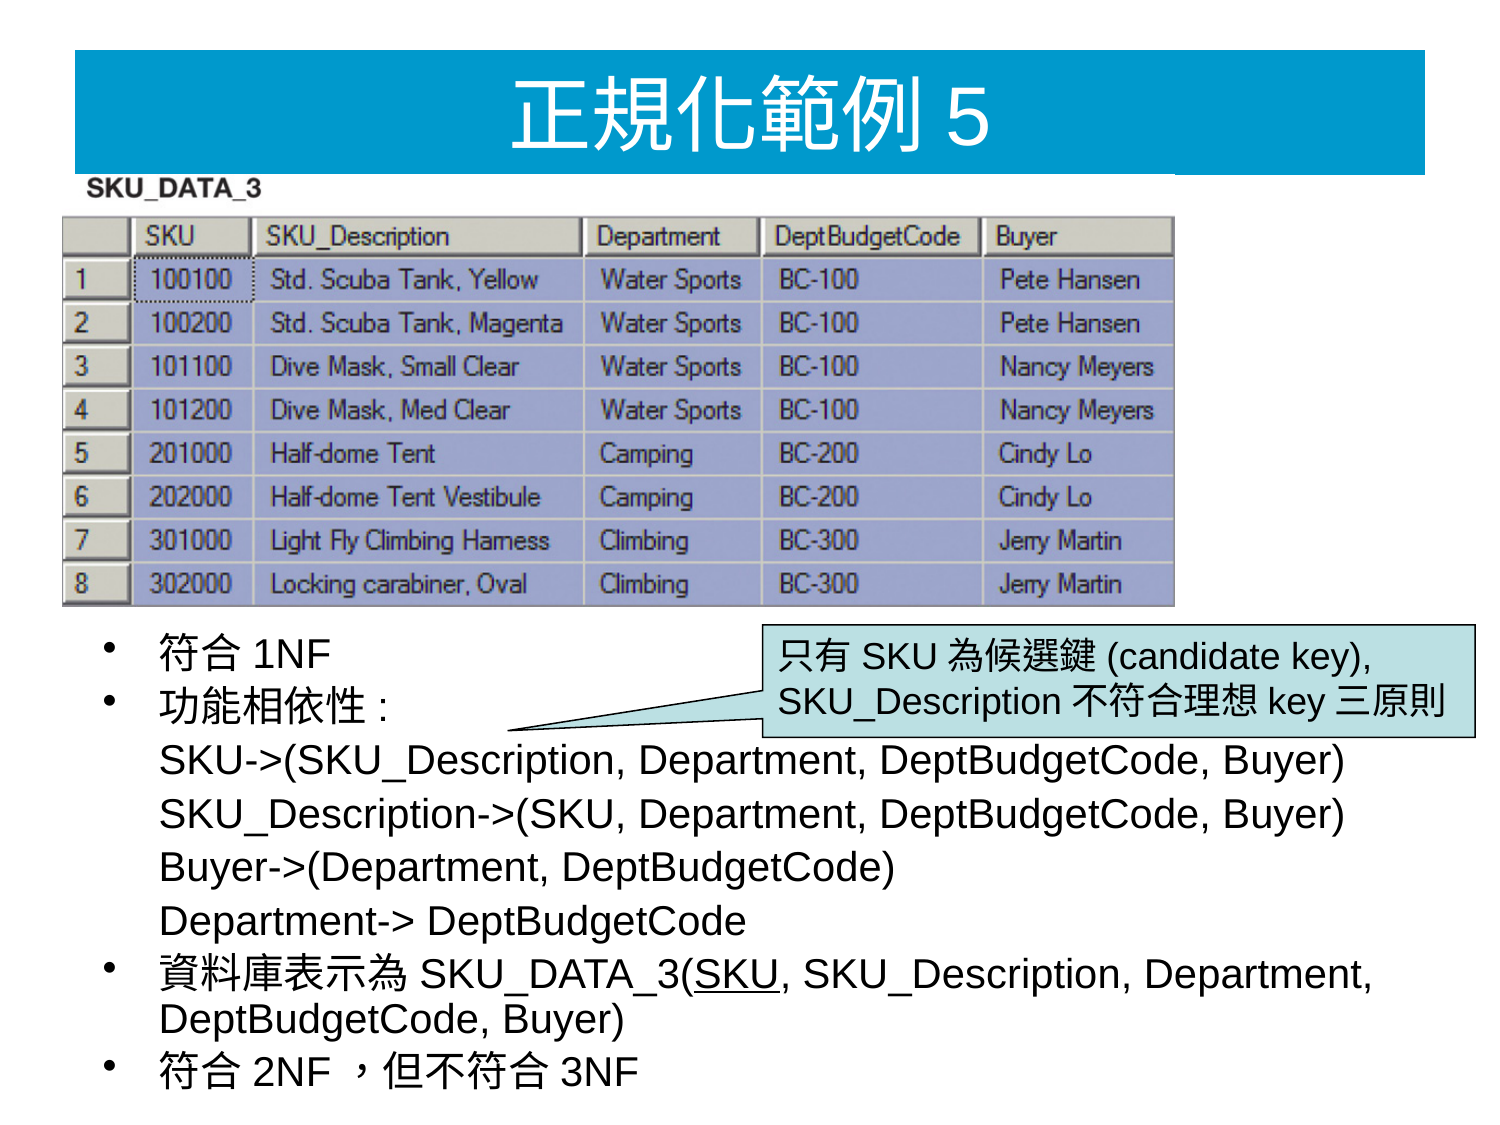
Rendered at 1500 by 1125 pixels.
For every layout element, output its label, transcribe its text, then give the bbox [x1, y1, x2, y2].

list 符合1NF 功能相依性: SKU->(SKU_Description, Department, DeptBudgetCode, Buyer) SKU_Description->(SKU, Department, DeptBudgetCode, Buyer) Buyer->(Department, DeptBudgetCode) Department-> DeptBudgetCode 資料庫表示為SKU_DATA_3(SKU, SKU_Description, Department, DeptBudgetCode, Buyer) 符合2NF，但不符合3NF [87, 624, 1438, 1125]
text_box 只有SKU為候選鍵(candidate key), SKU_Description不符合理想key三原則 [507, 624, 1476, 738]
title 正規化範例5 [75, 50, 1425, 175]
picture [62, 174, 1176, 607]
